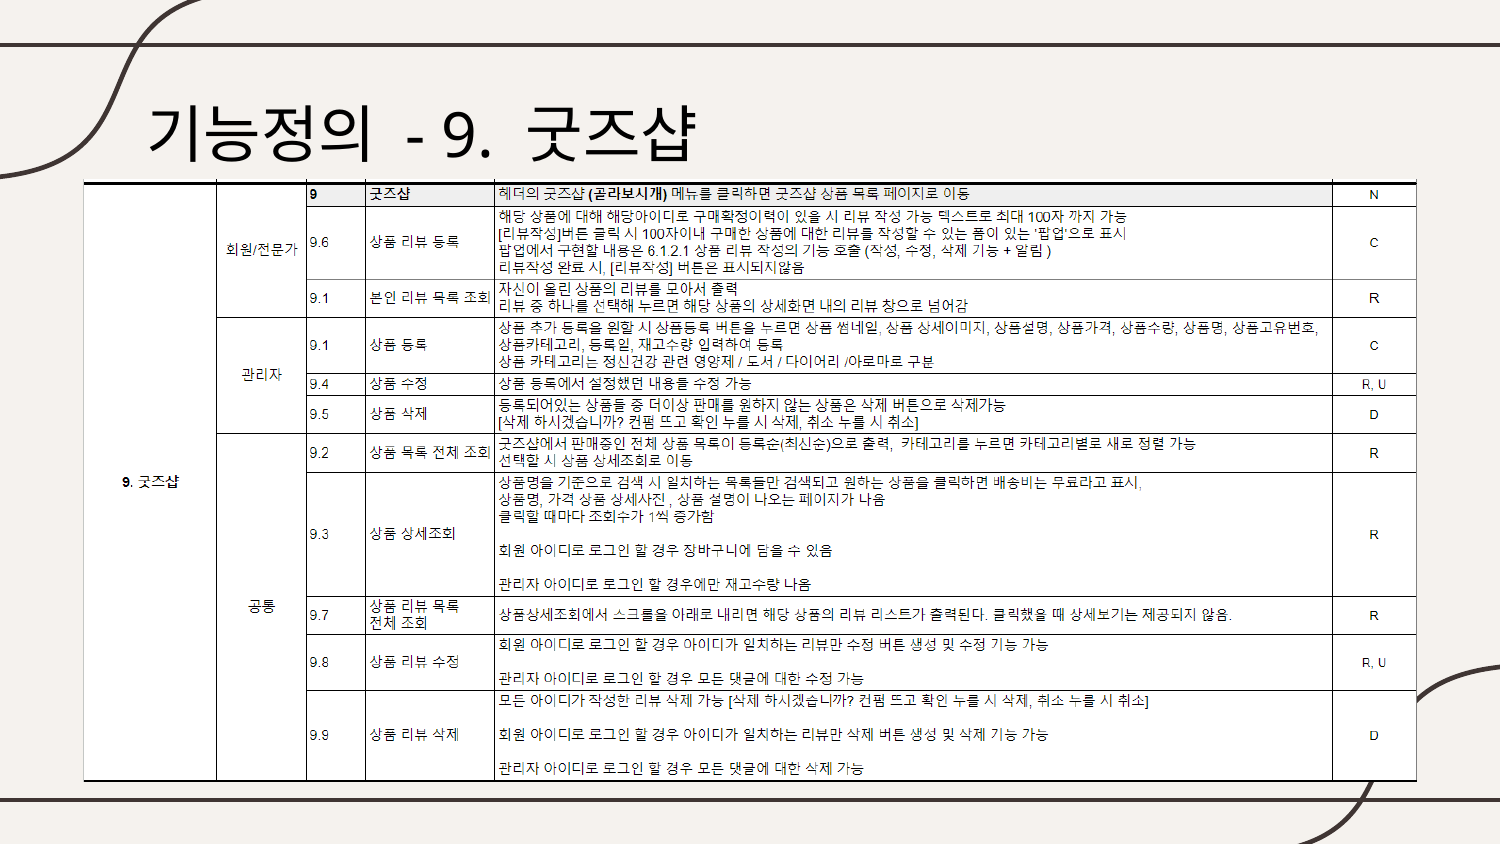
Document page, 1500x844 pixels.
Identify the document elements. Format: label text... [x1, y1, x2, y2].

picture [83, 179, 1417, 782]
title 기능정의 - 9. 굿즈샵 [131, 79, 1010, 174]
